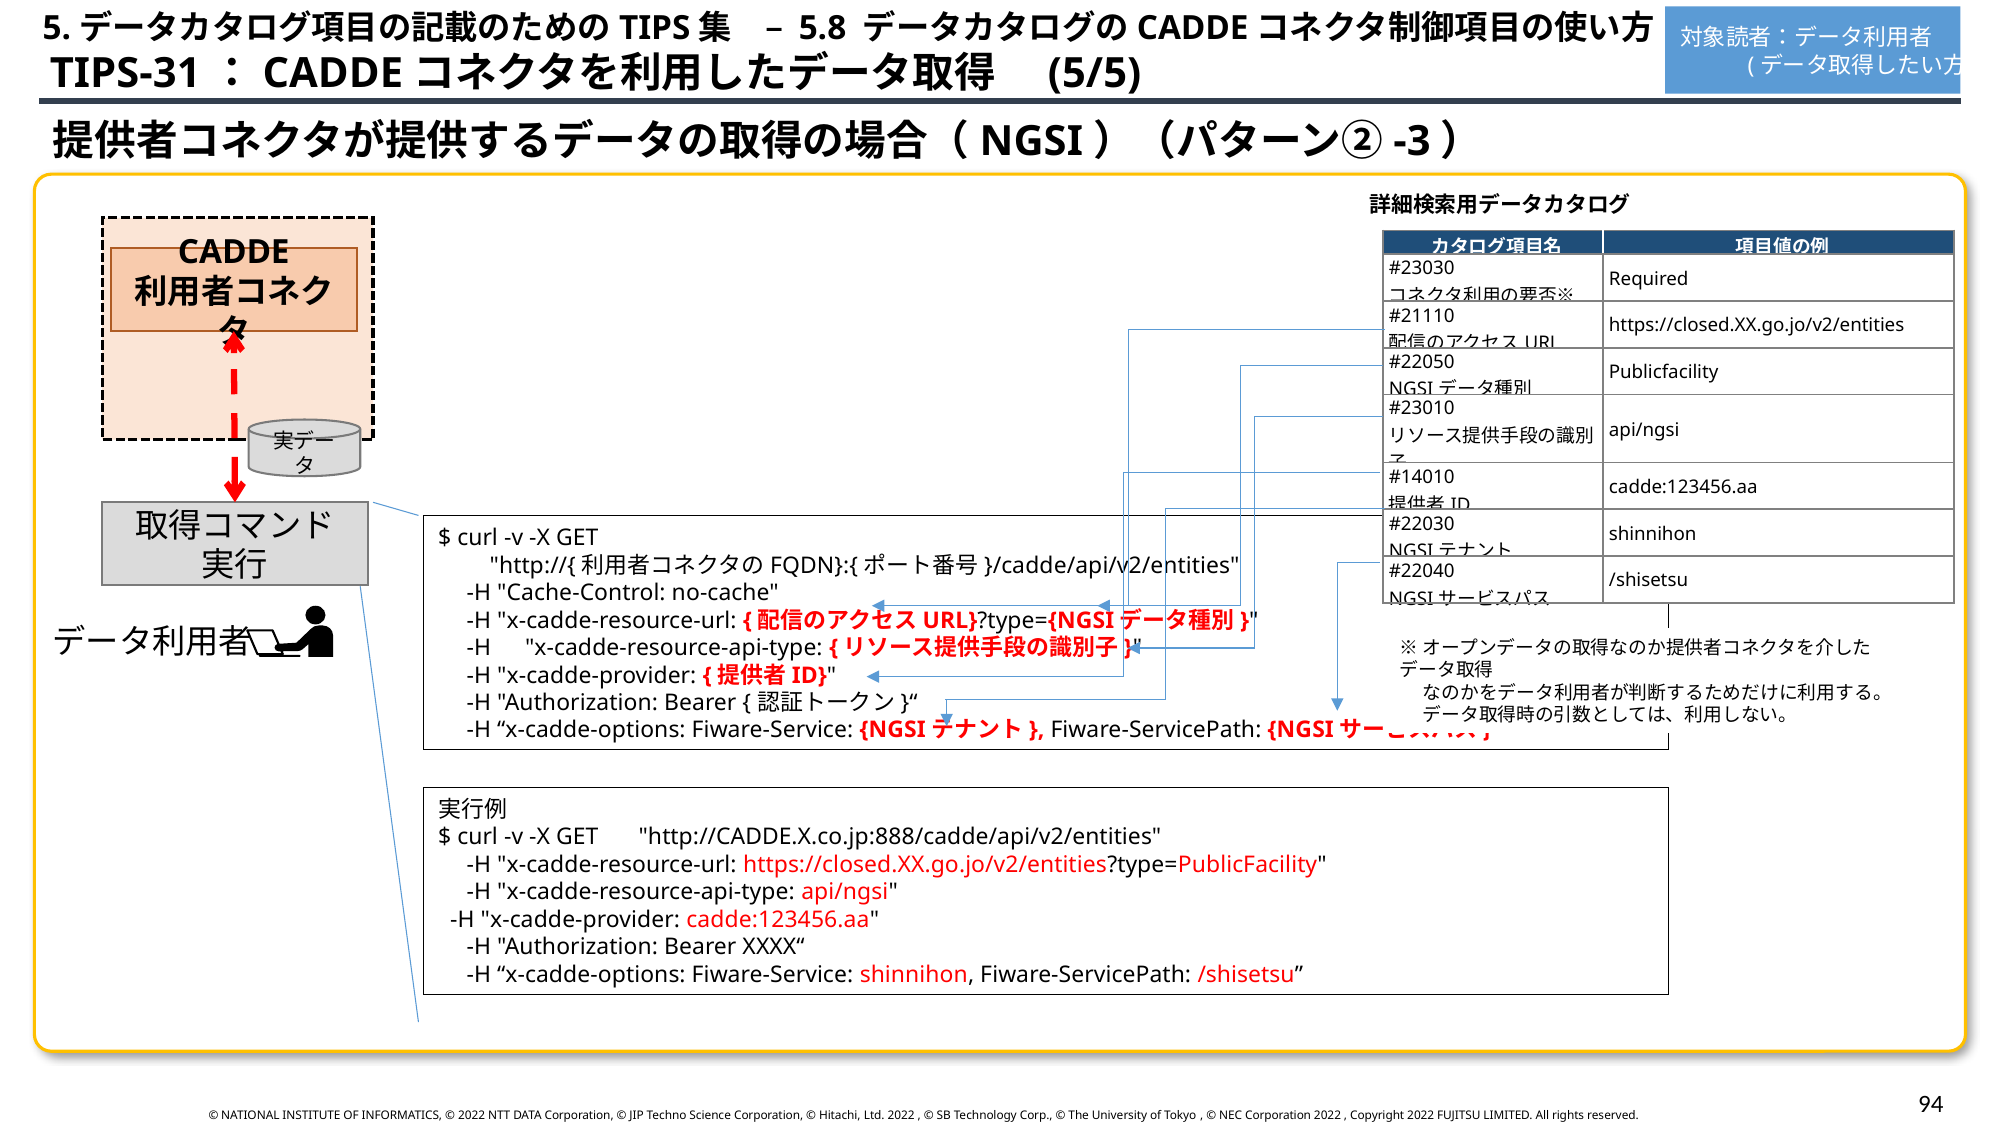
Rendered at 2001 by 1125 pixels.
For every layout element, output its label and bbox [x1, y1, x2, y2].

table_cell [1384, 255, 1602, 300]
table_cell [1385, 510, 1602, 555]
table_cell [1384, 302, 1602, 347]
table_cell [1385, 395, 1602, 462]
table_header [1384, 231, 1602, 253]
table_cell [1604, 557, 1953, 602]
table_cell [1604, 395, 1953, 462]
table_cell [1385, 463, 1602, 508]
text_box [19, 1, 1987, 1053]
table_cell [1604, 463, 1953, 508]
table_cell [1604, 302, 1953, 347]
table_cell [1604, 349, 1953, 394]
table_cell [1385, 349, 1602, 394]
table_cell [1604, 255, 1953, 300]
table_header [1604, 231, 1953, 253]
table_cell [1604, 510, 1953, 555]
table_cell [1385, 557, 1602, 602]
